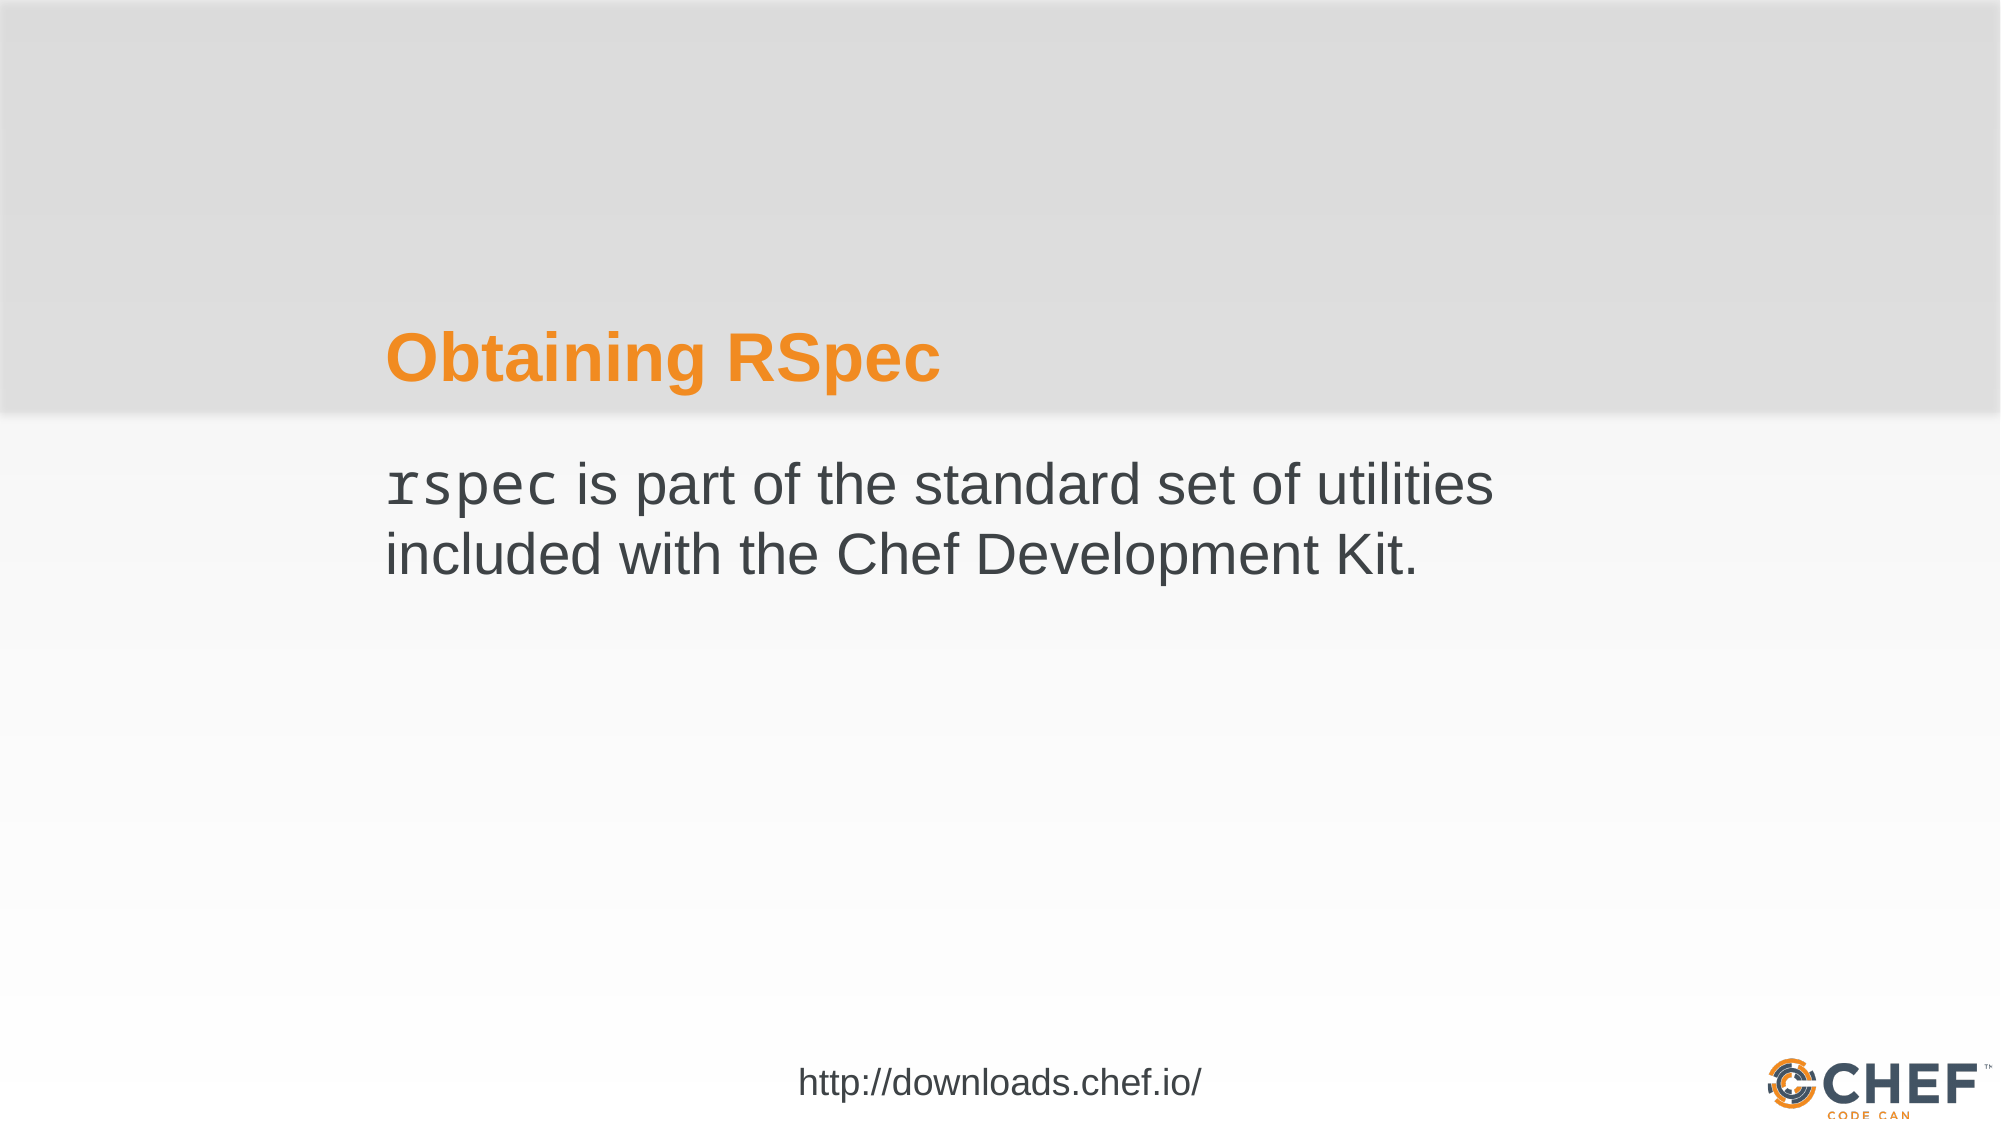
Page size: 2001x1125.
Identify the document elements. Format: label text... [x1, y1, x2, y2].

subtitle rspec is part of the standard set of utilities included with the Chef Development Kit. [370, 431, 1721, 844]
list http://downloads.chef.io/ [451, 1048, 1549, 1113]
title Obtaining RSpec [370, 307, 1721, 412]
